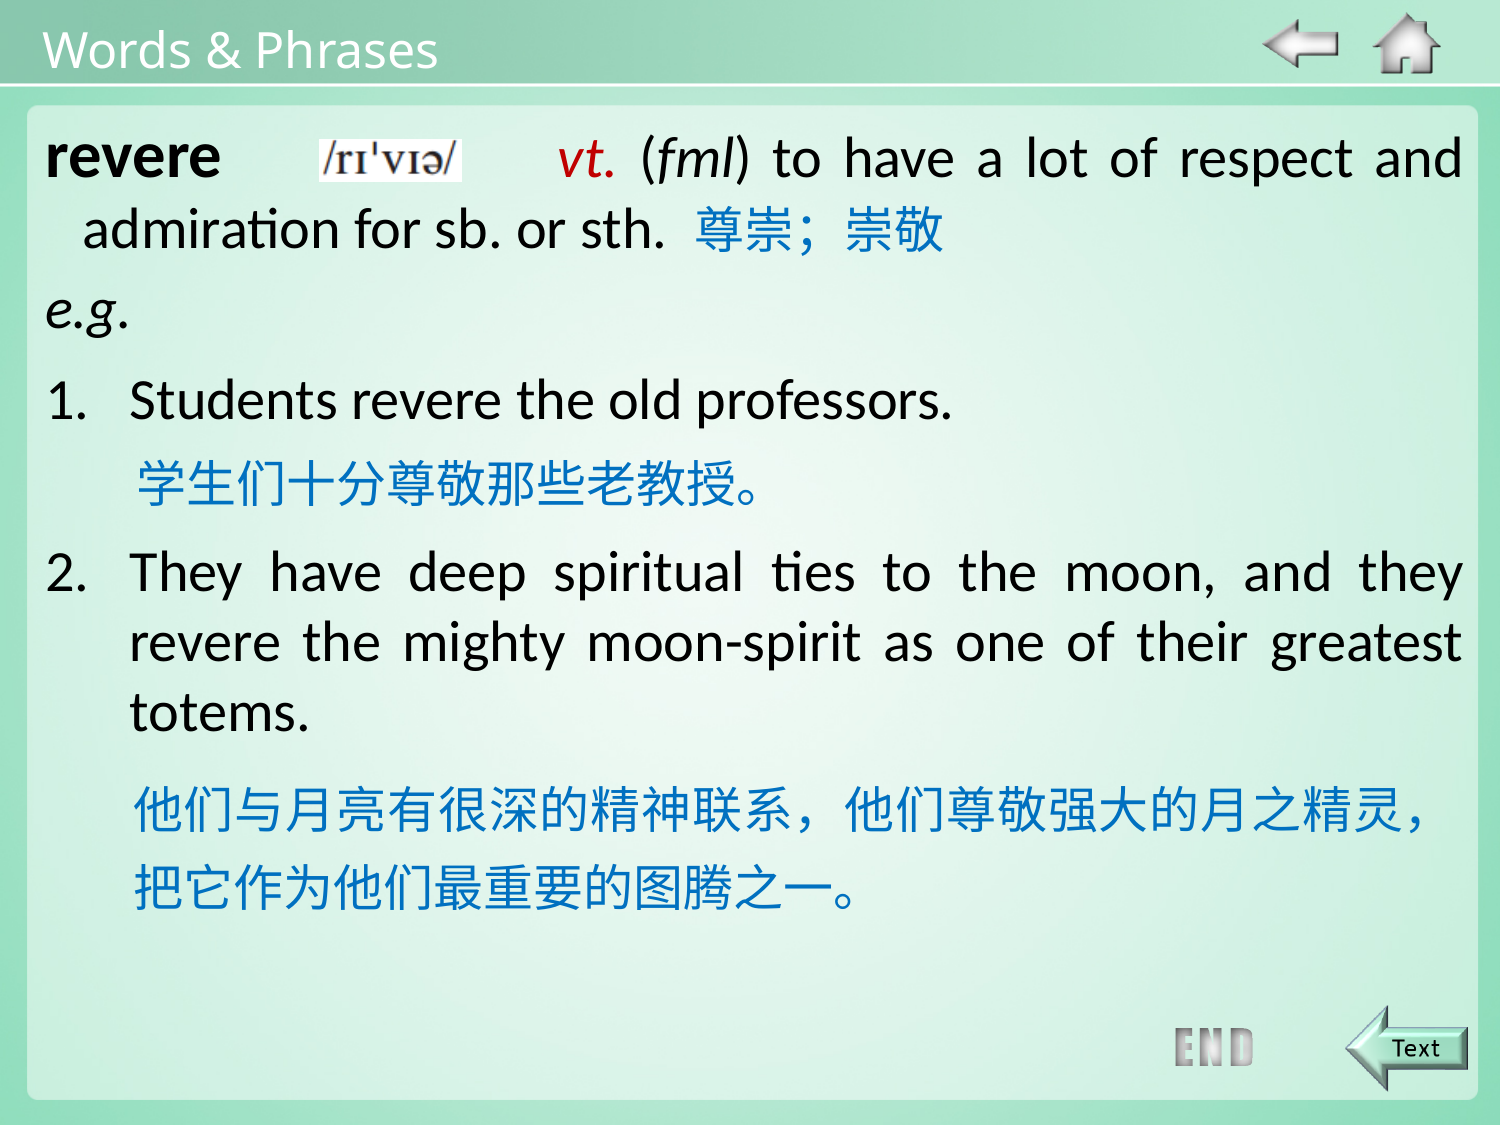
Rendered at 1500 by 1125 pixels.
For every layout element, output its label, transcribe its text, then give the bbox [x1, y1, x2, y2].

list revere vt. (fml) to have a lot of respect and admiration for sb. or sth. 尊崇；崇敬 e.g. Students revere the old professors. 学生们十分尊敬那些老教授。 They have deep spiritual ties to the moon, and they revere the mighty moon-spirit as one of their greatest totems. [29, 102, 1480, 1099]
picture [0, 0, 1500, 1125]
text_box Words & Phrases [27, 11, 582, 87]
text_box 他们与月亮有很深的精神联系，他们尊敬强大的月之精灵，把它作为他们最重要的图腾之一。 [118, 752, 1469, 924]
